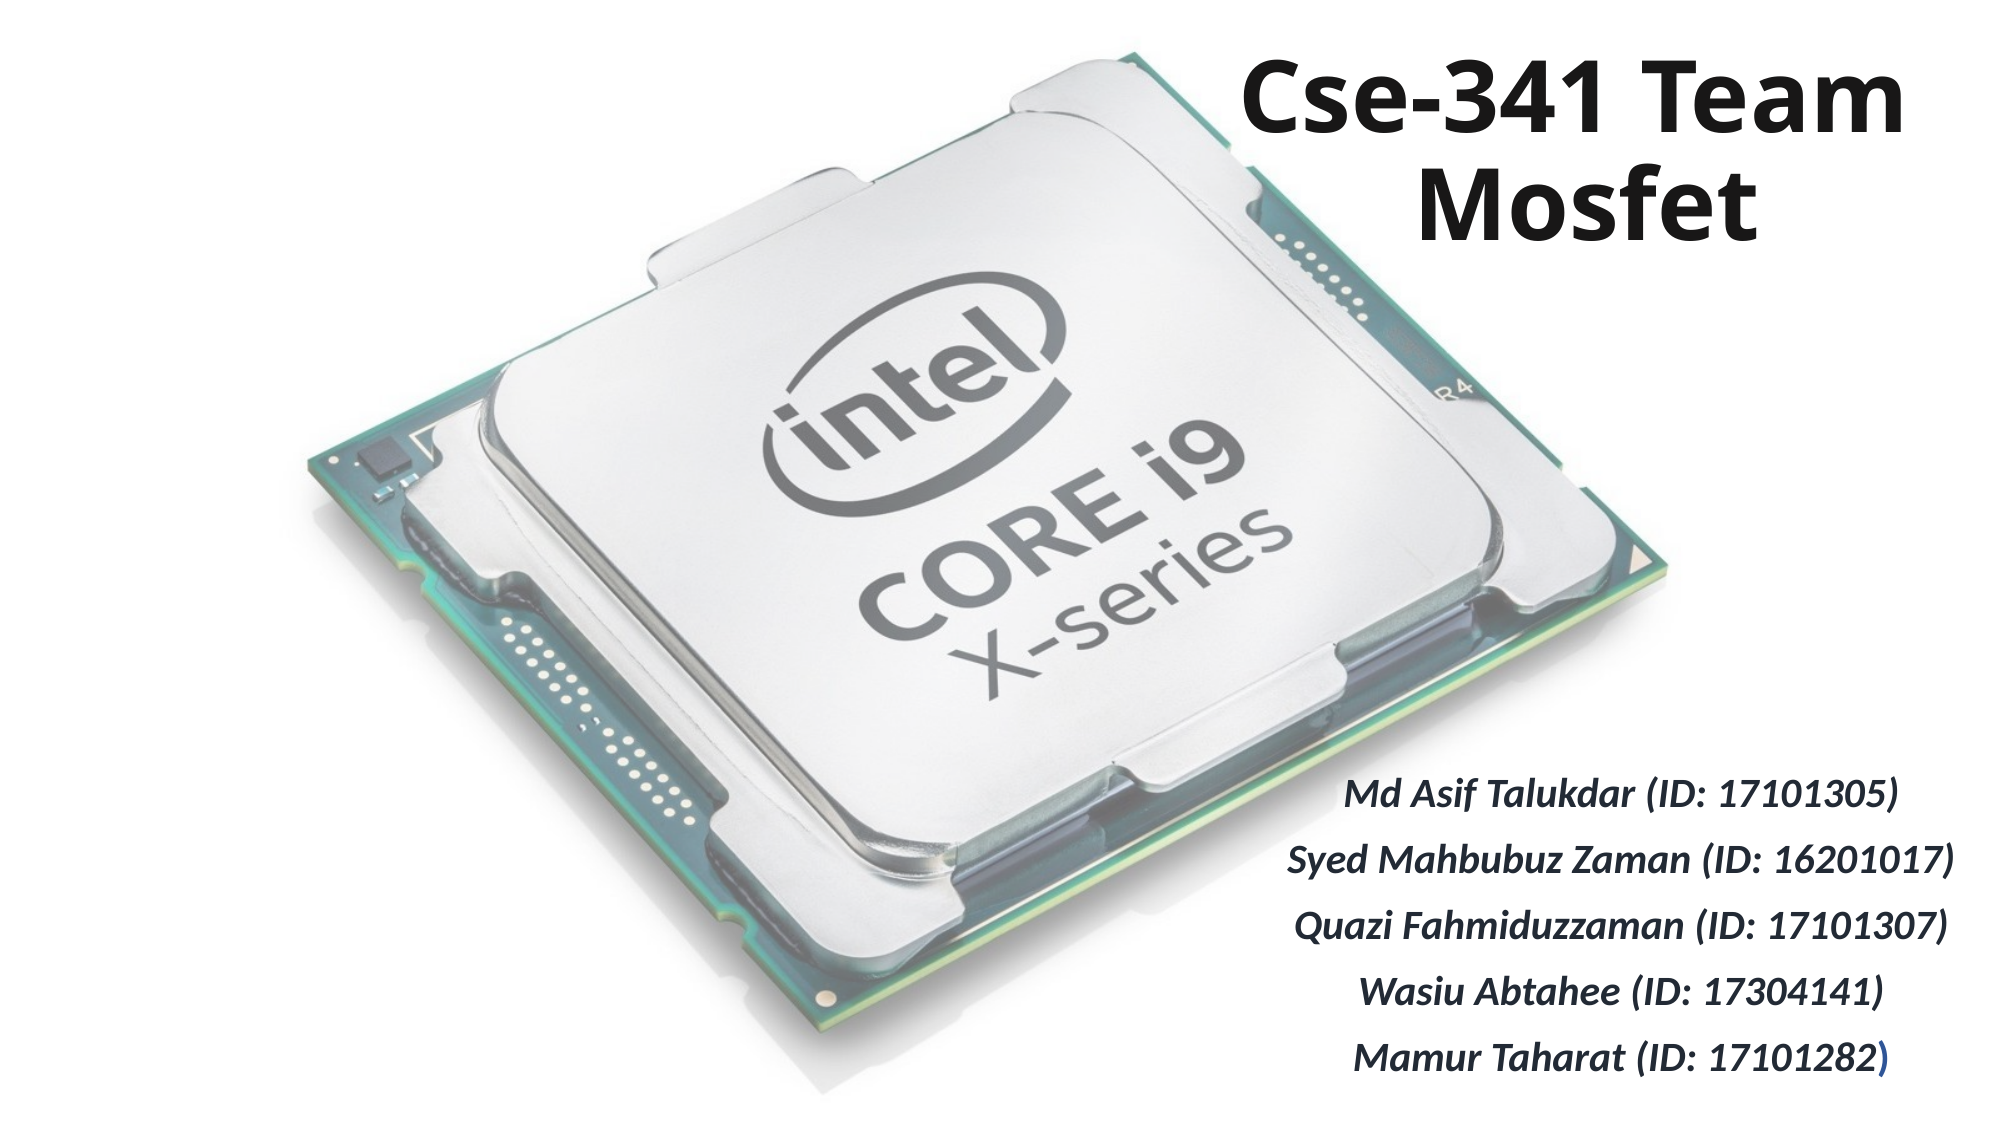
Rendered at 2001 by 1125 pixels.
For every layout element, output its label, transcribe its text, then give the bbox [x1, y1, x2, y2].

subtitle Md Asif Talukdar (ID: 17101305) Syed Mahbubuz Zaman (ID: 16201017) Quazi Fahmiduzzaman (ID: 17101307) Wasiu Abtahee (ID: 17304141) Mamur Taharat (ID: 17101282) [1269, 764, 1974, 1037]
title Cse-341 Team Mosfet [1149, 145, 2000, 270]
